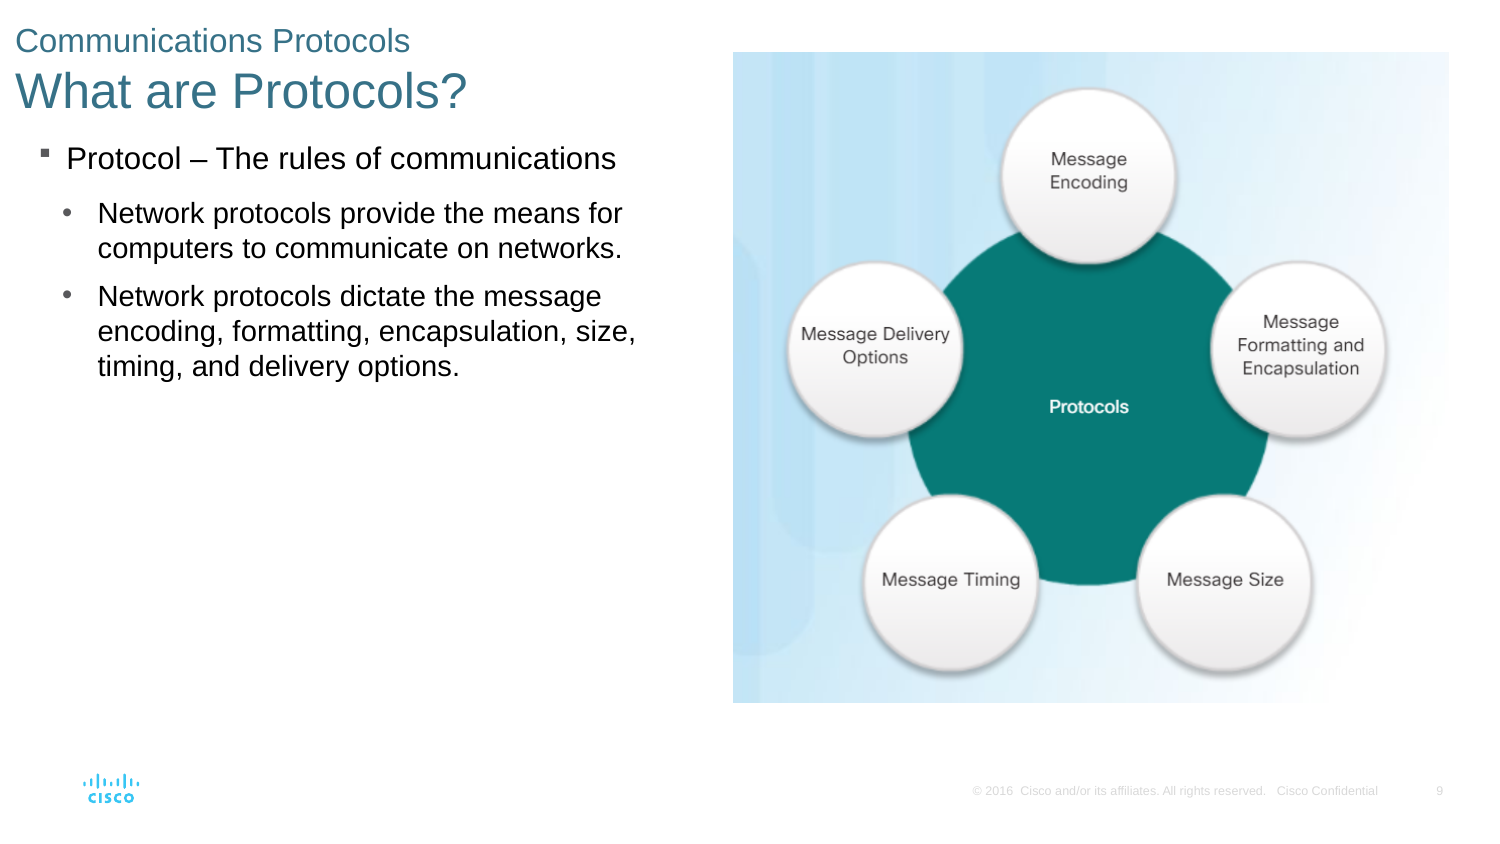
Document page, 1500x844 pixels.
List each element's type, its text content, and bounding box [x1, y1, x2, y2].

list Protocol – The rules of communications Network protocols provide the means for computers to communicate on networks. Network protocols dictate the message encoding, formatting, encapsulation, size, timing, and delivery options. [23, 131, 698, 813]
title Communications Protocols What are Protocols? [0, 6, 1500, 131]
picture [733, 52, 1449, 703]
